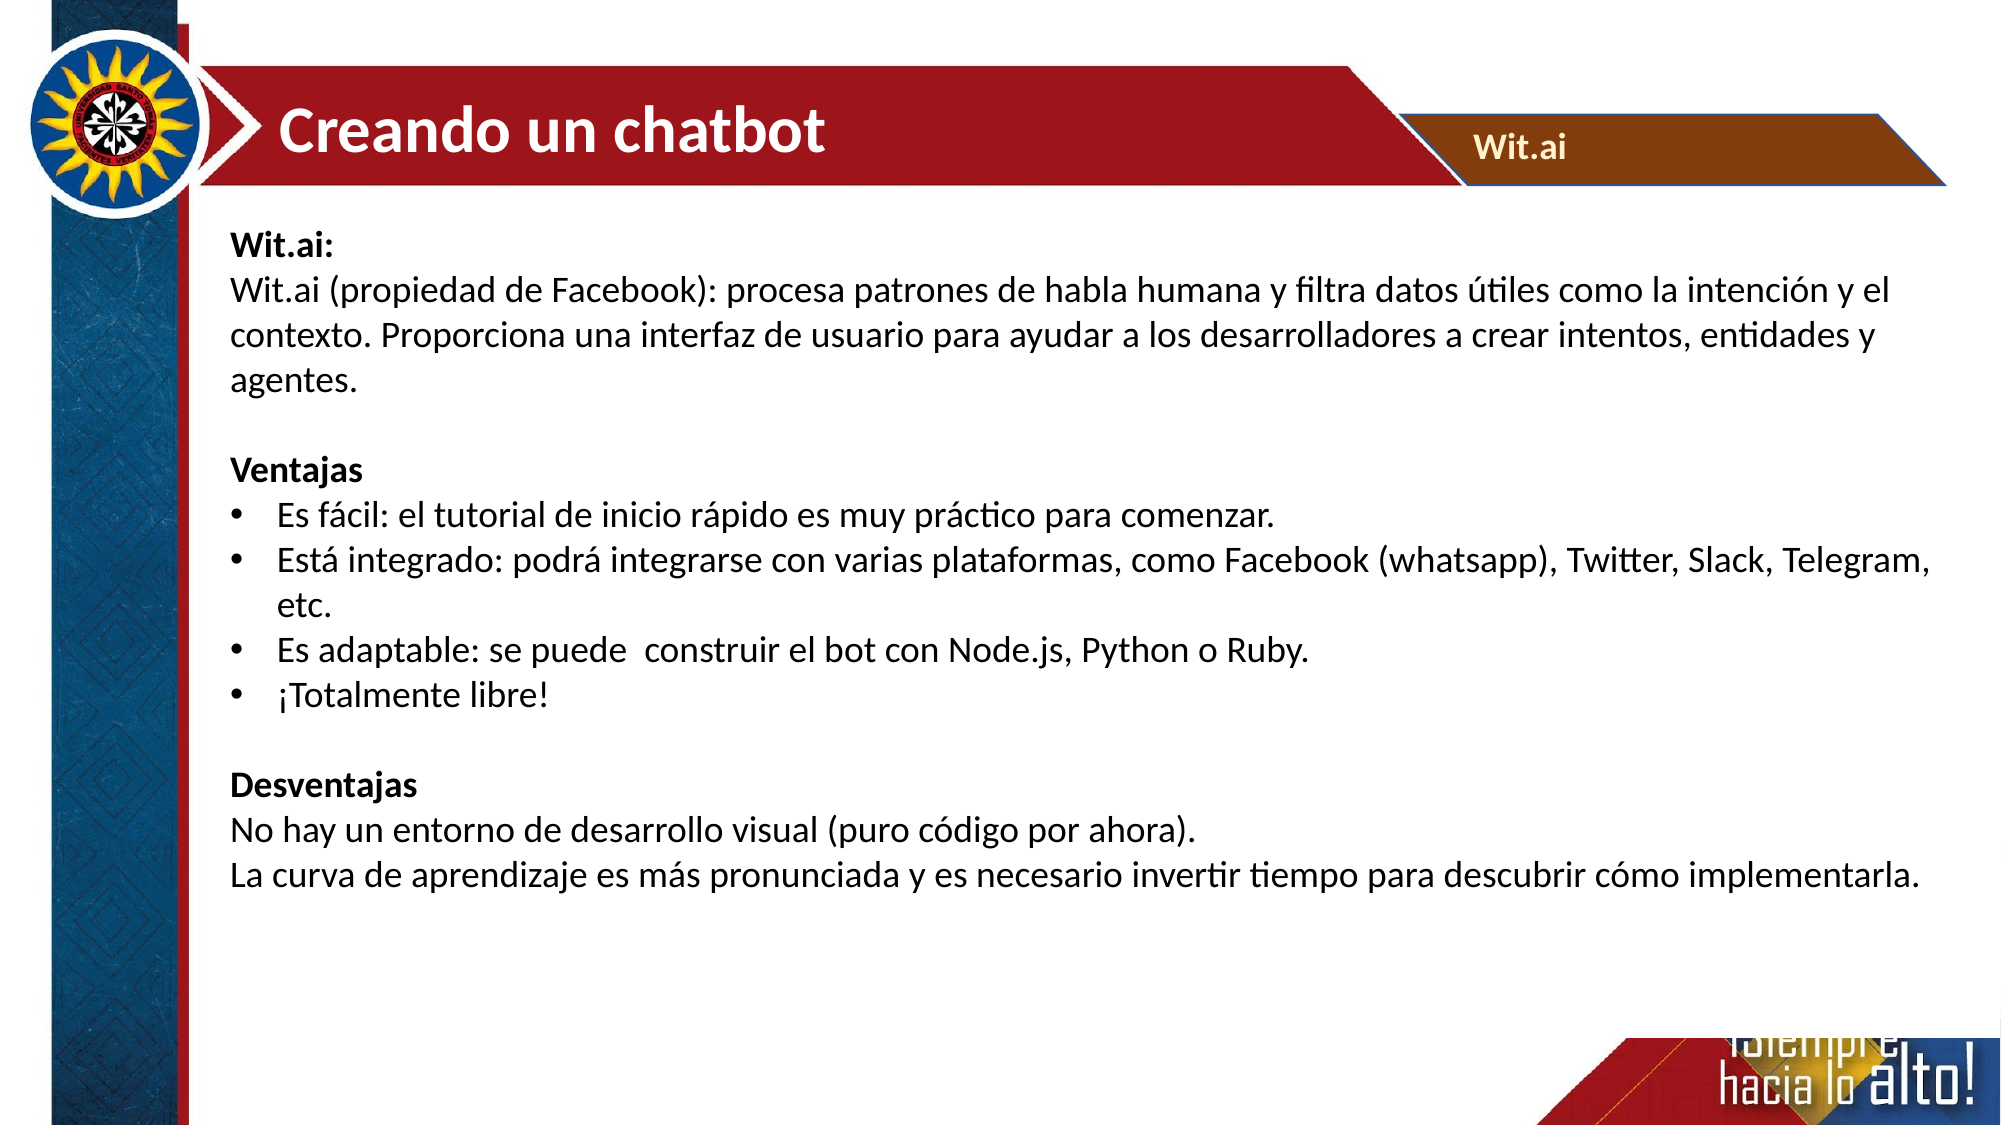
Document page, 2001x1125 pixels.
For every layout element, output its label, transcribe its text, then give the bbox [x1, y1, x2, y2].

text_box Creando un chatbot [264, 78, 1389, 173]
text_box [1400, 114, 1945, 186]
picture [0, 0, 2001, 1125]
text_box Wit.ai: Wit.ai (propiedad de Facebook): procesa patrones de habla humana y filtra datos útiles como la intención y el contexto. Proporciona una interfaz de usuario para ayudar a los desarrolladores a crear intentos, entidades y agentes. Ventajas Es fácil: el tutorial de inicio rápido es muy práctico para comenzar. Está integrado: podrá integrarse con varias plataformas, como Facebook (whatsapp), Twitter, Slack, Telegram, etc. Es adaptable: se puede construir el bot con Node.js, Python o Ruby. ¡Totalmente libre! Desventajas No hay un entorno de desarrollo visual (puro código por ahora). La curva de aprendizaje es más pronunciada y es necesario invertir tiempo para descubrir cómo implementarla. [214, 213, 2000, 1038]
text_box Wit.ai [1458, 114, 1903, 175]
